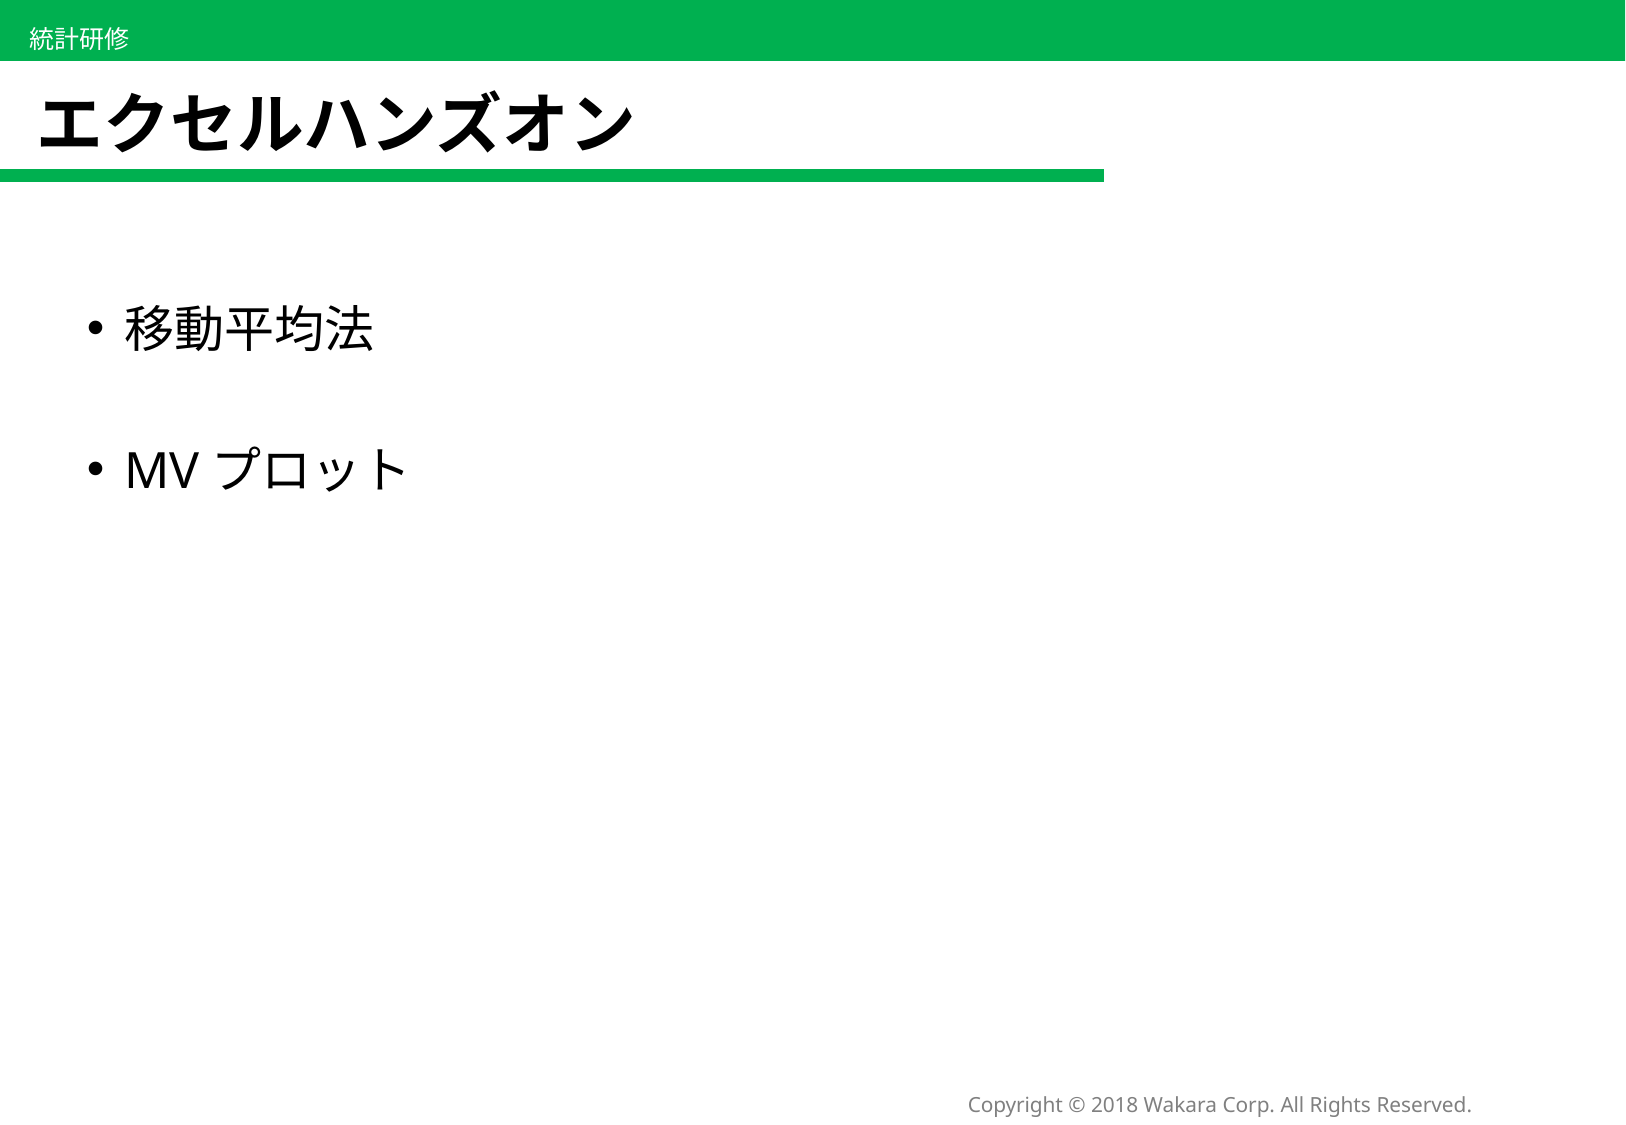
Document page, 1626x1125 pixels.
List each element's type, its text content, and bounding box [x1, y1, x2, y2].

title エクセルハンズオン [21, 59, 1577, 171]
list 移動平均法 MVプロット [71, 229, 1541, 1014]
